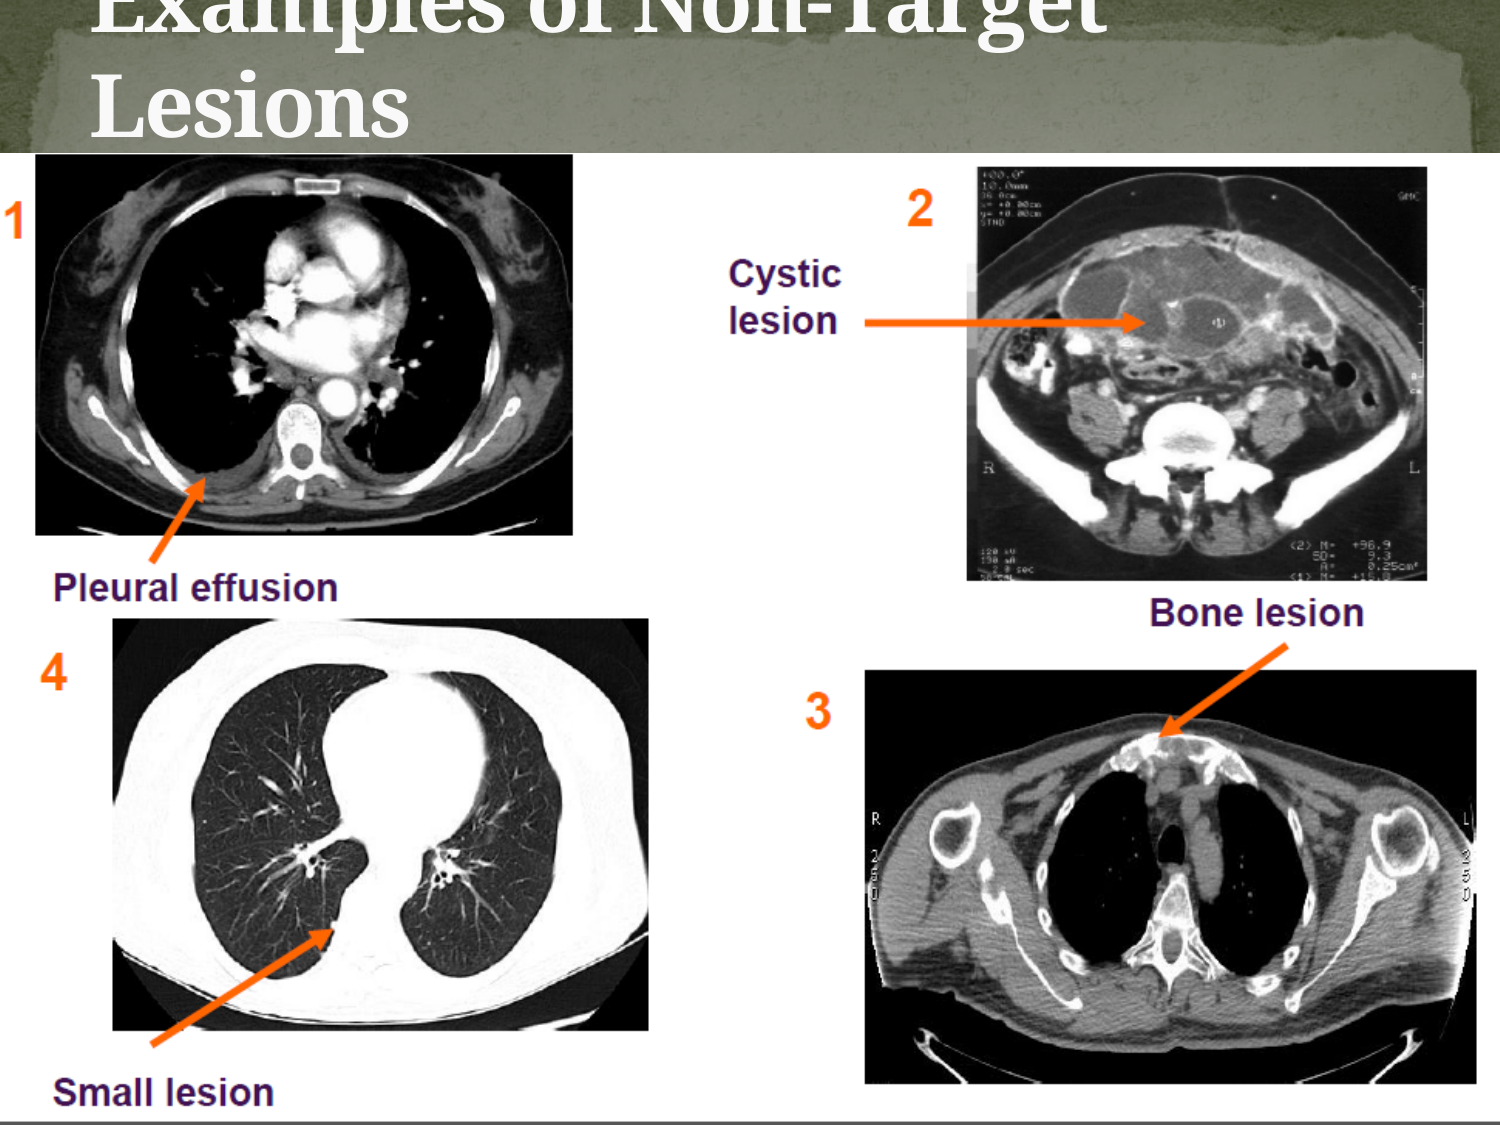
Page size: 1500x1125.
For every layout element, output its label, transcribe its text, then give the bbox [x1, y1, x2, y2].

title Examples of Non-Target Lesions [74, 0, 1425, 142]
picture [0, 153, 1500, 1125]
